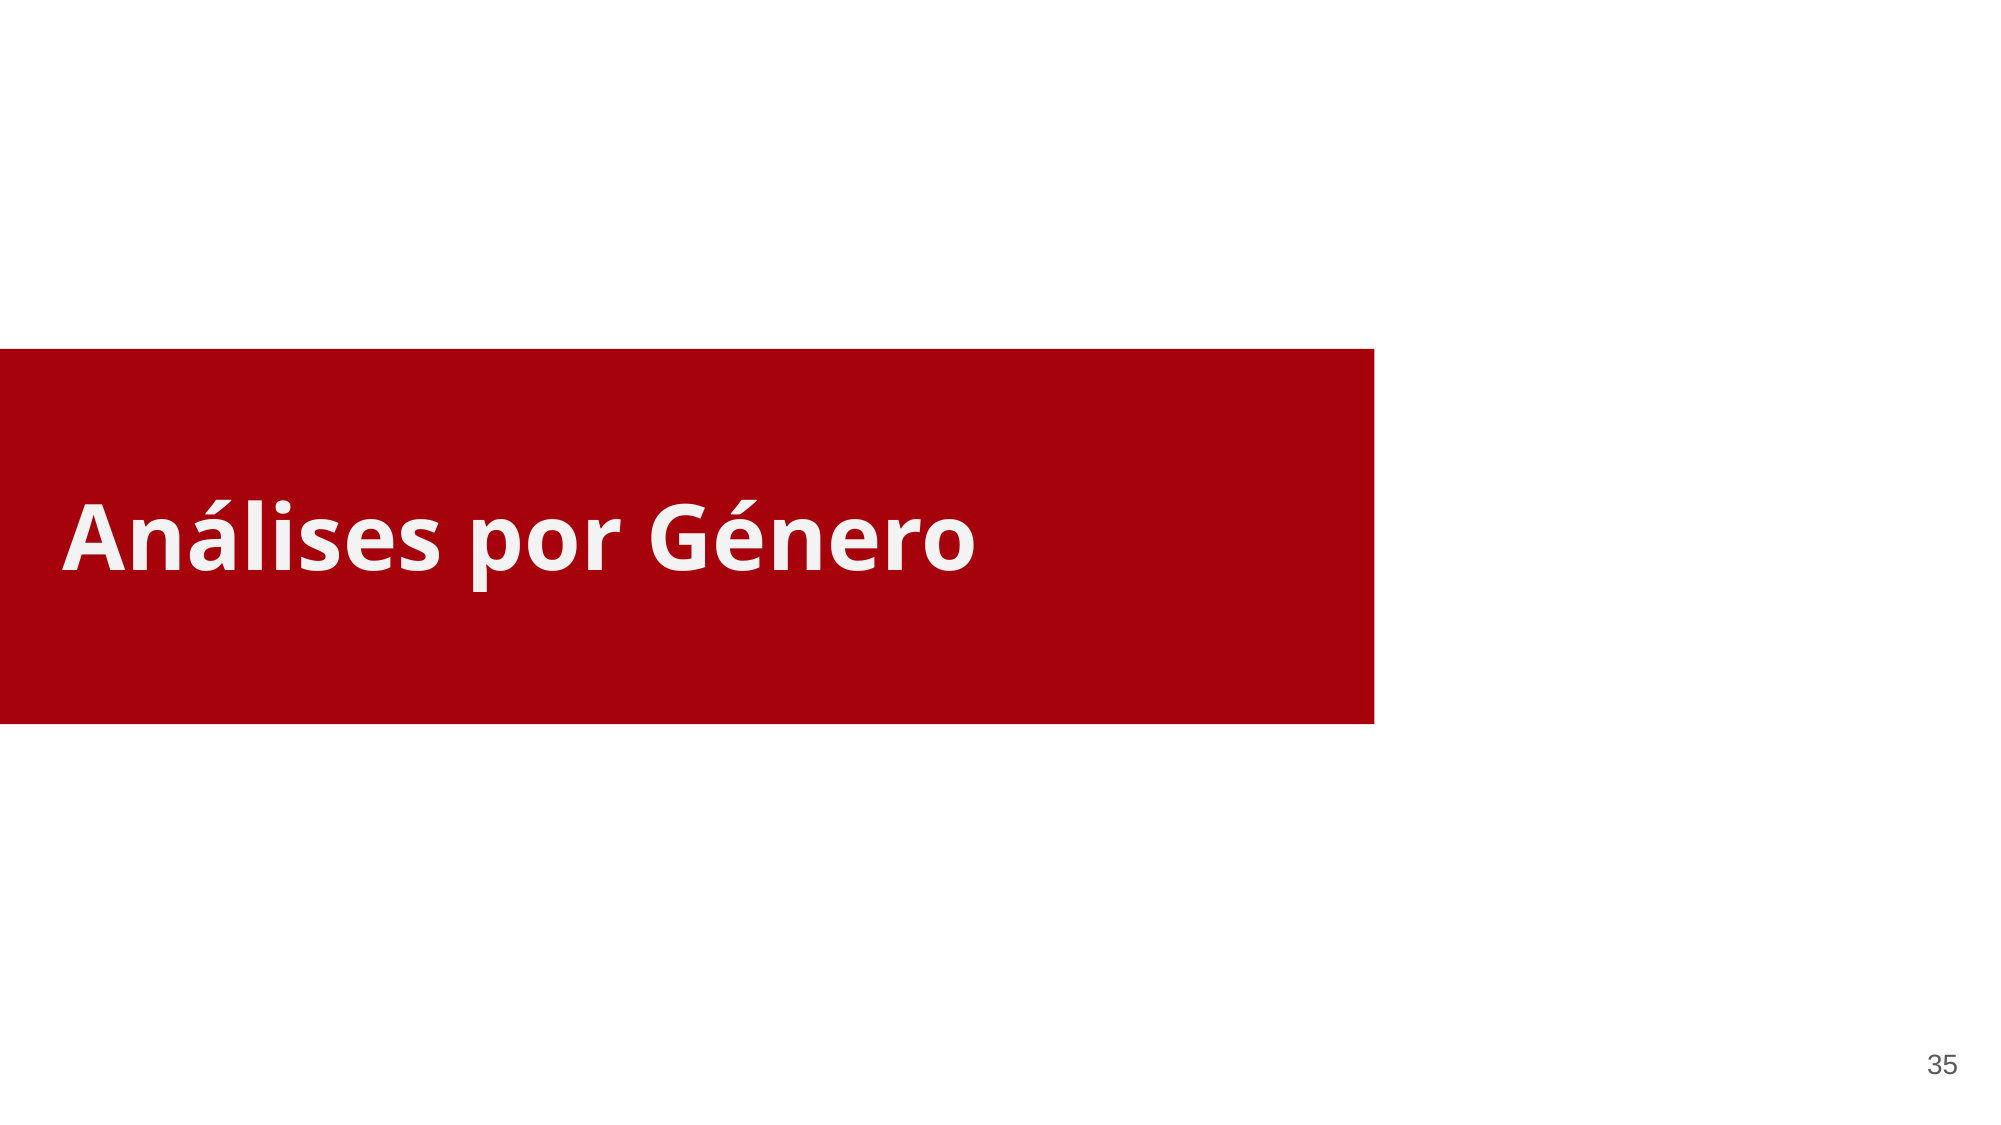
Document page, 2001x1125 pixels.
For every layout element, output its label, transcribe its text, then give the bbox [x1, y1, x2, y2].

slide_number 35 [1853, 1019, 1974, 1106]
title Análises por Género [47, 412, 1359, 669]
